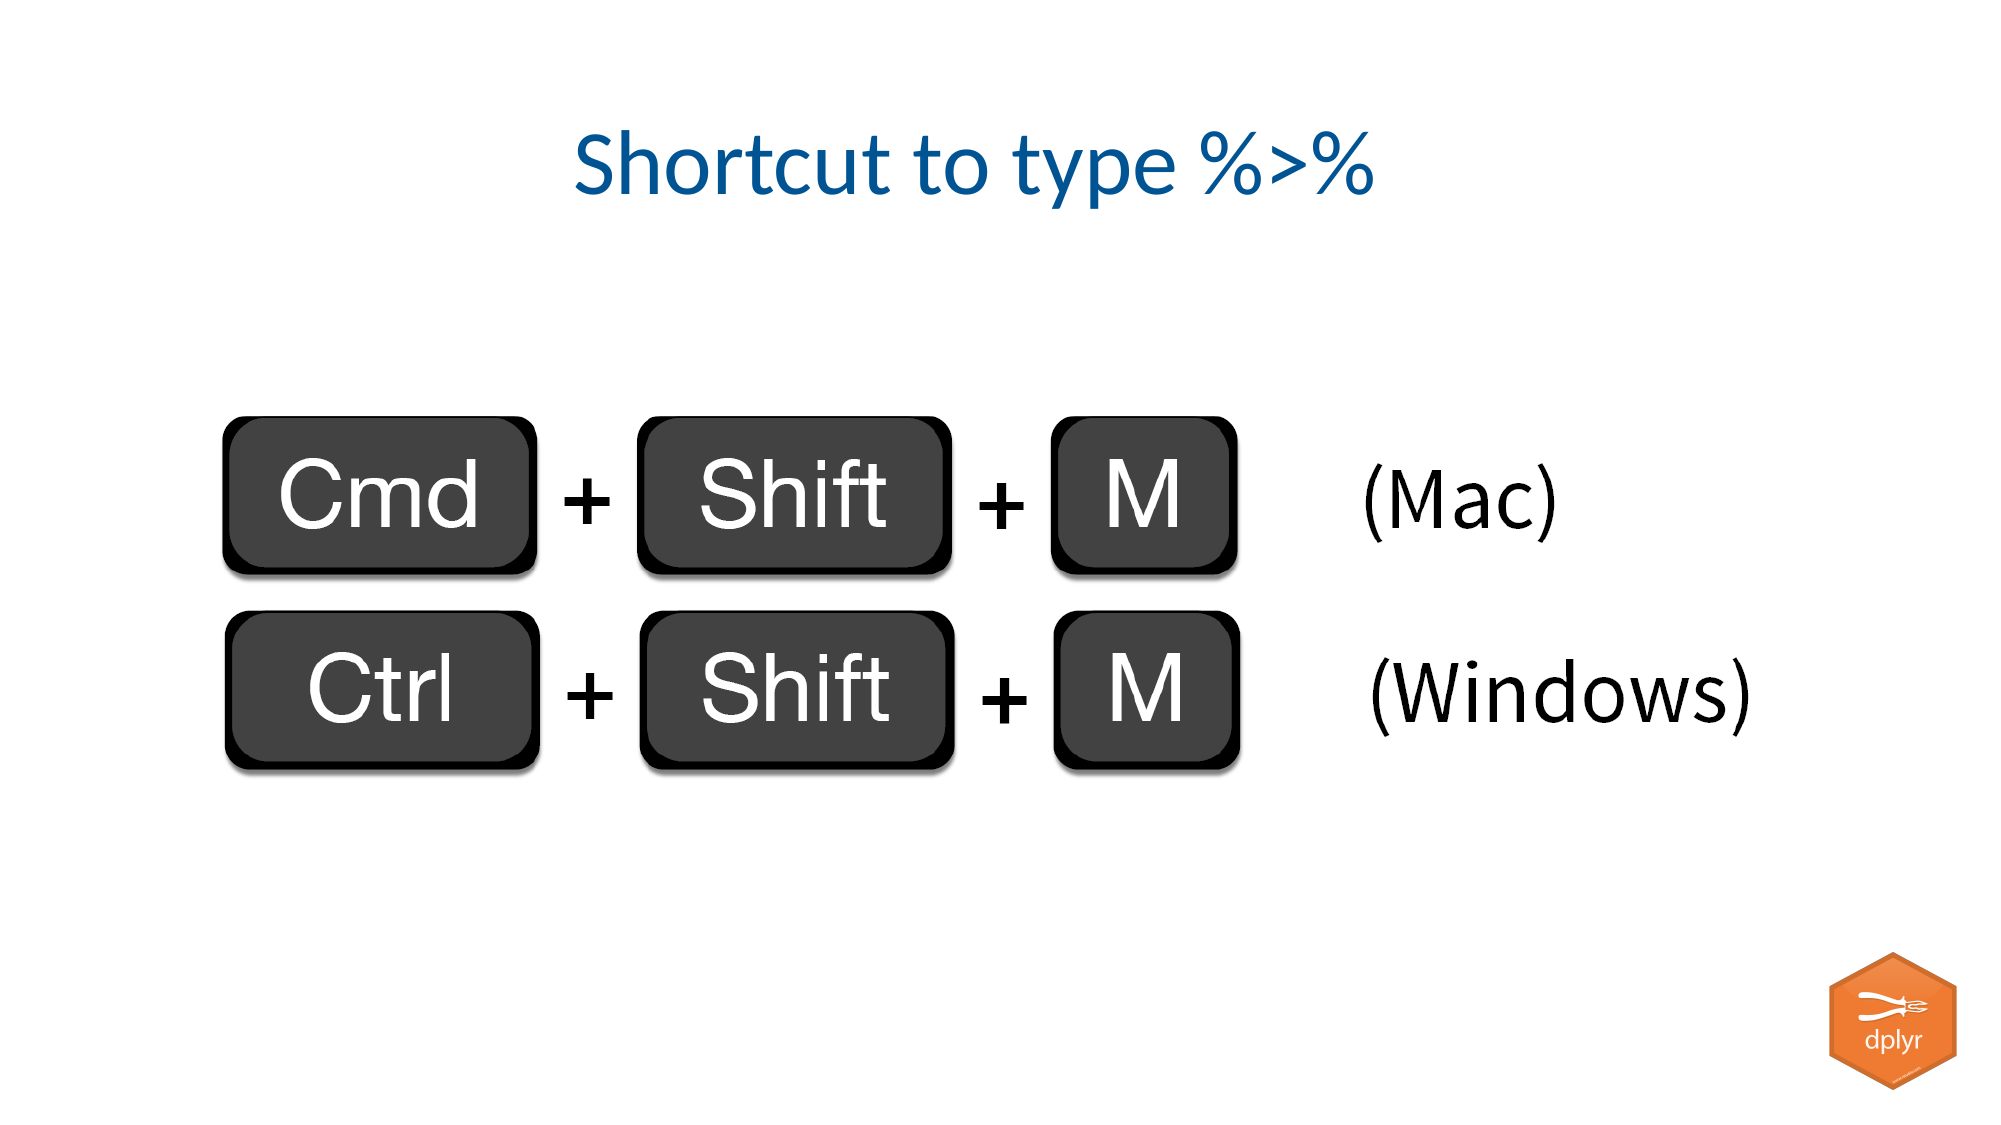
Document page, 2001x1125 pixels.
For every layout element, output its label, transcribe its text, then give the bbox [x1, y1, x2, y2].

title Shortcut to type %>% [573, 102, 1420, 231]
text_box [1829, 952, 1957, 1090]
picture [191, 386, 1908, 817]
